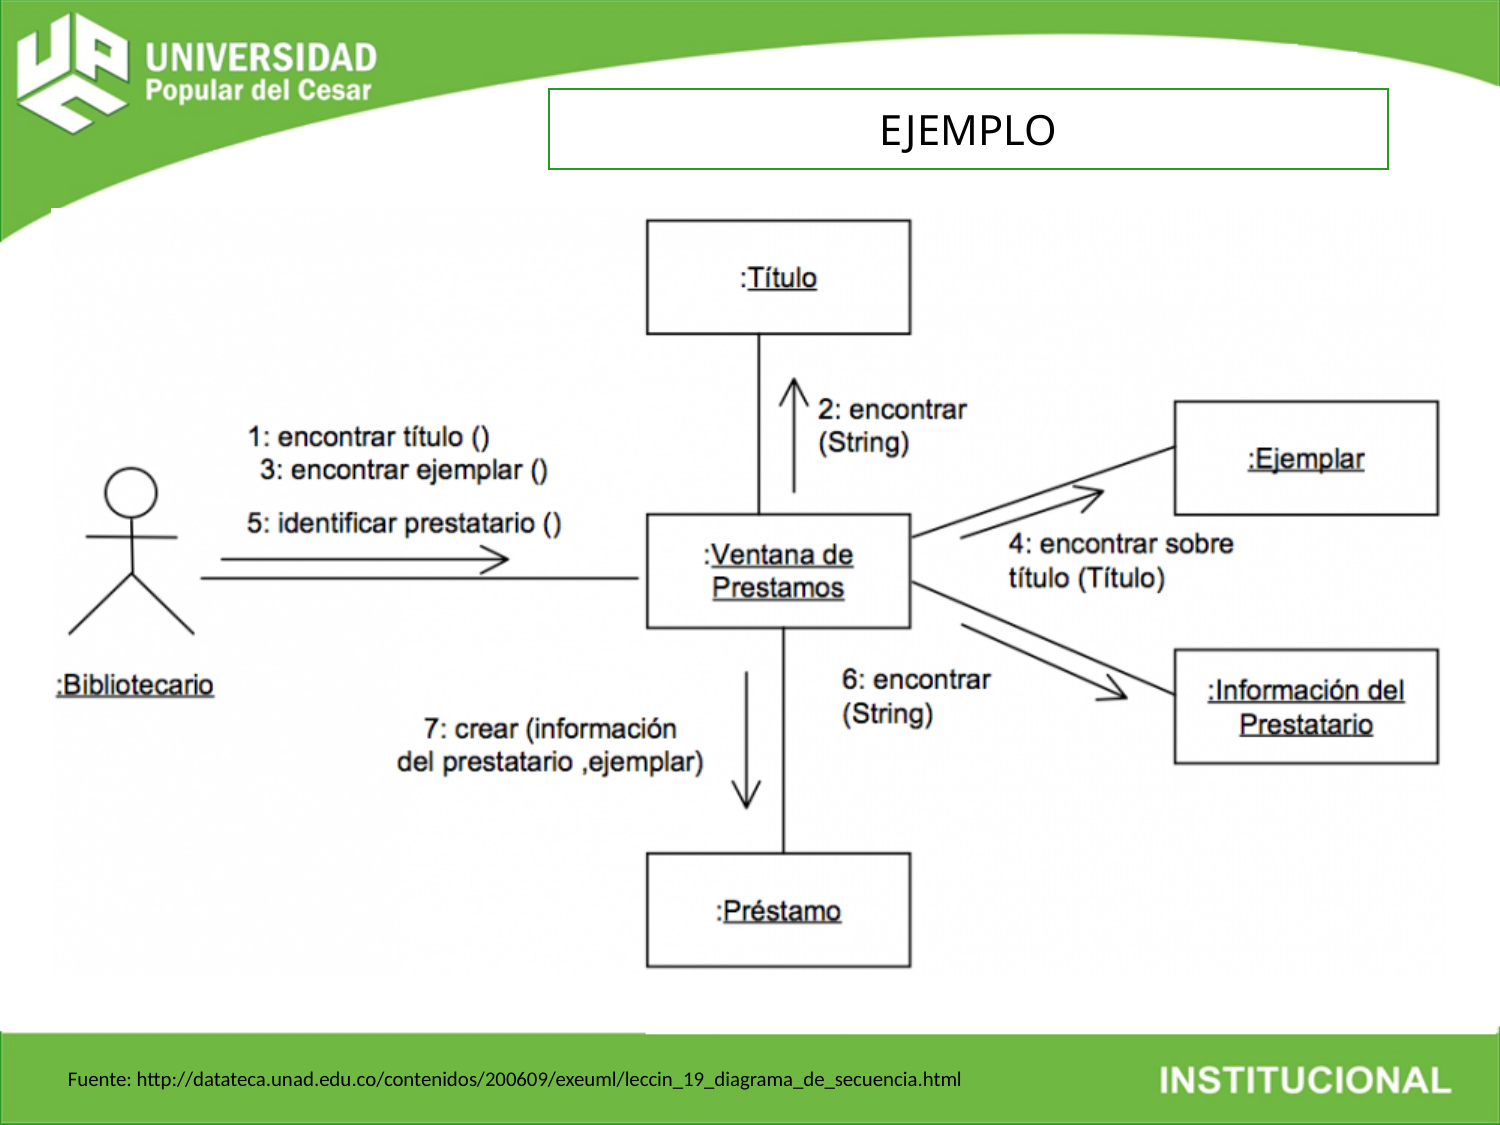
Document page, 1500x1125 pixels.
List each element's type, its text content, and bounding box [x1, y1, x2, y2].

picture [0, 0, 1500, 1125]
text_box Fuente: http://datateca.unad.edu.co/contenidos/200609/exeuml/leccin_19_diagrama_de_secuencia.html [53, 1058, 1412, 1099]
text_box EJEMPLO [549, 88, 1388, 170]
